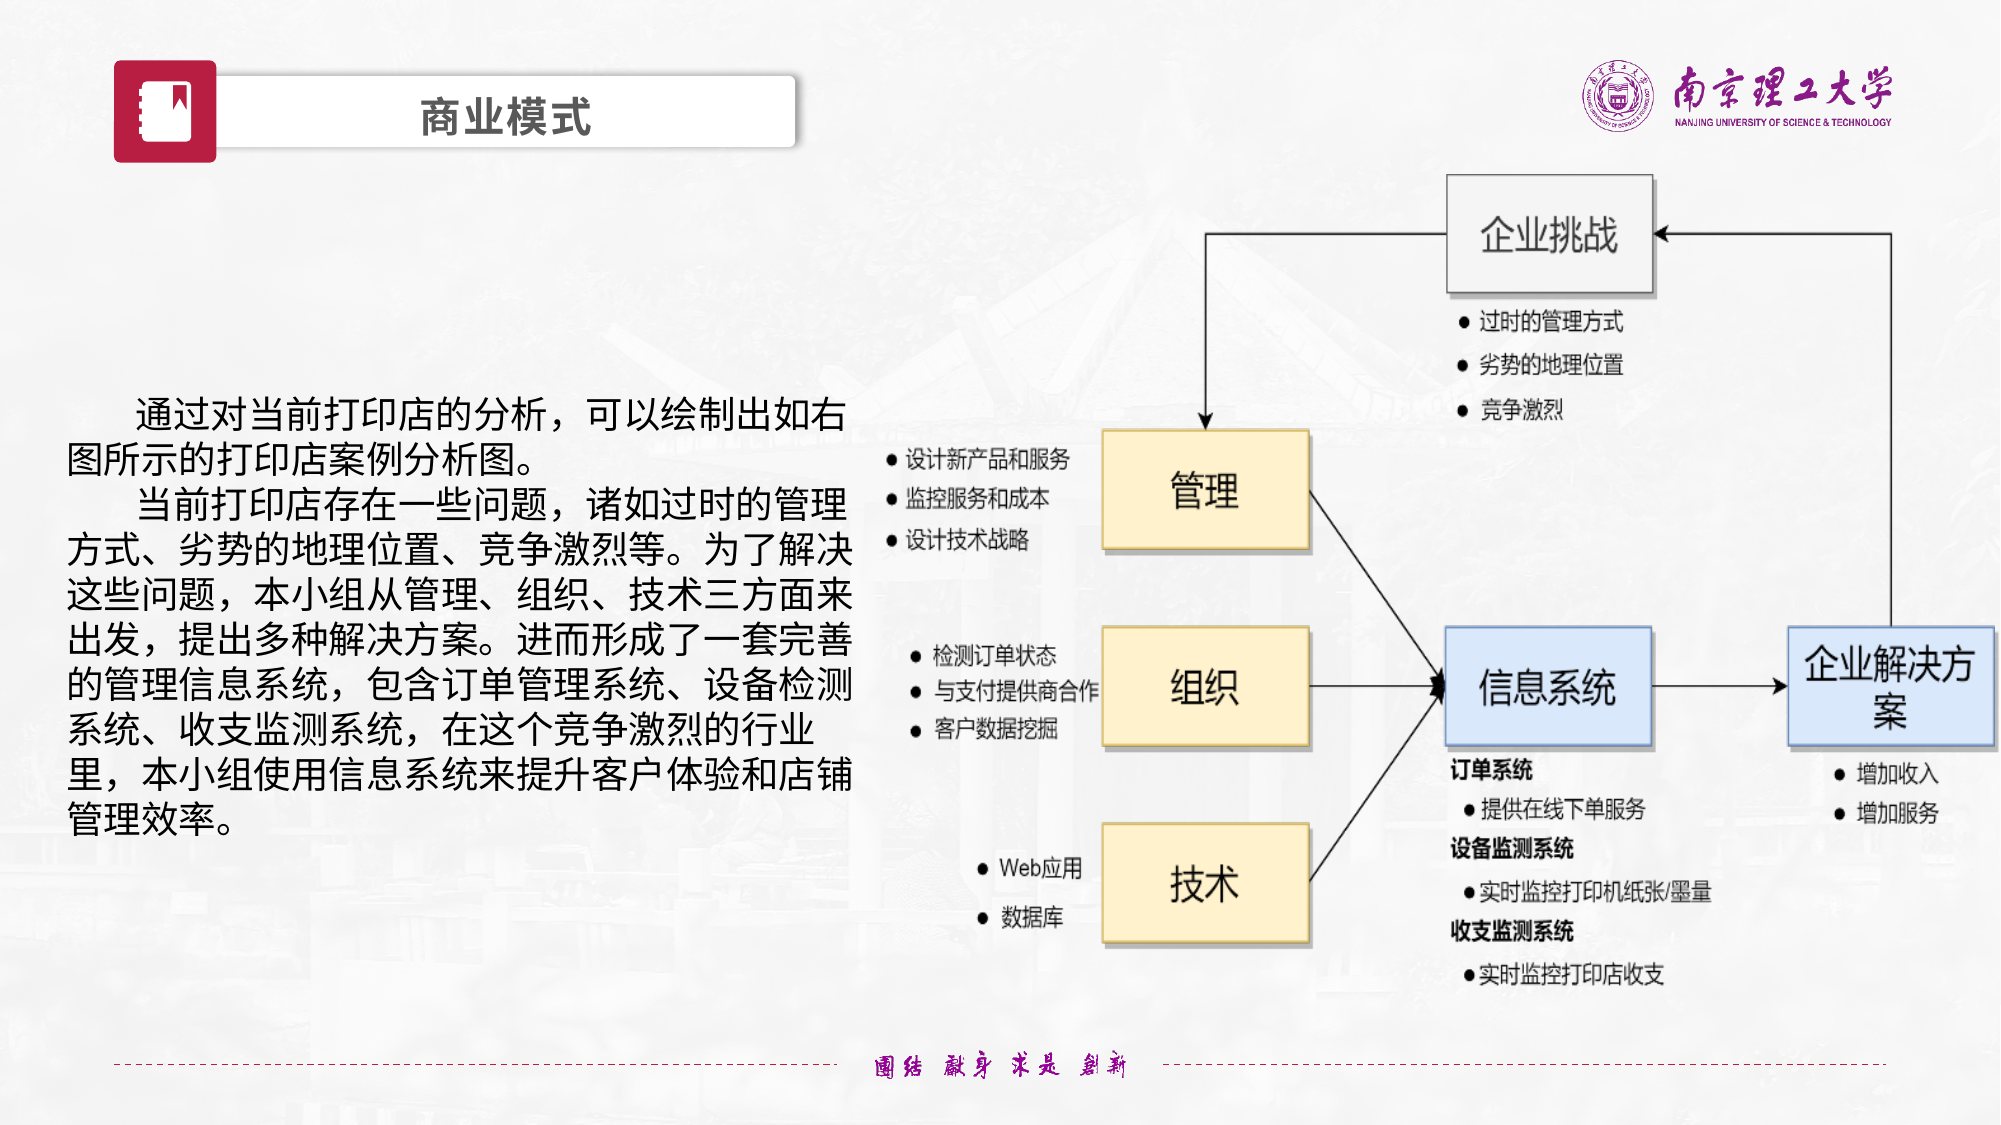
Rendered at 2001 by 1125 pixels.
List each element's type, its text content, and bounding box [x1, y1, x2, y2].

picture [873, 174, 2000, 1006]
text_box 商业模式 [215, 73, 797, 149]
picture [857, 1039, 1143, 1090]
text_box 通过对当前打印店的分析，可以绘制出如右图所示的打印店案例分析图。 当前打印店存在一些问题，诸如过时的管理方式、劣势的地理位置、竞争激烈等。为了解决这些问题，本小组从管理、组织、技术三方面来出发，提出多种解决方案。进而形成了一套完善的管理信息系统，包含订单管理系统、设备检测系统、收支监测系统，在这个竞争激烈的行业里，本小组使用信息系统来提升客户体验和店铺管理效率。 [51, 383, 873, 848]
picture [1582, 60, 1892, 132]
